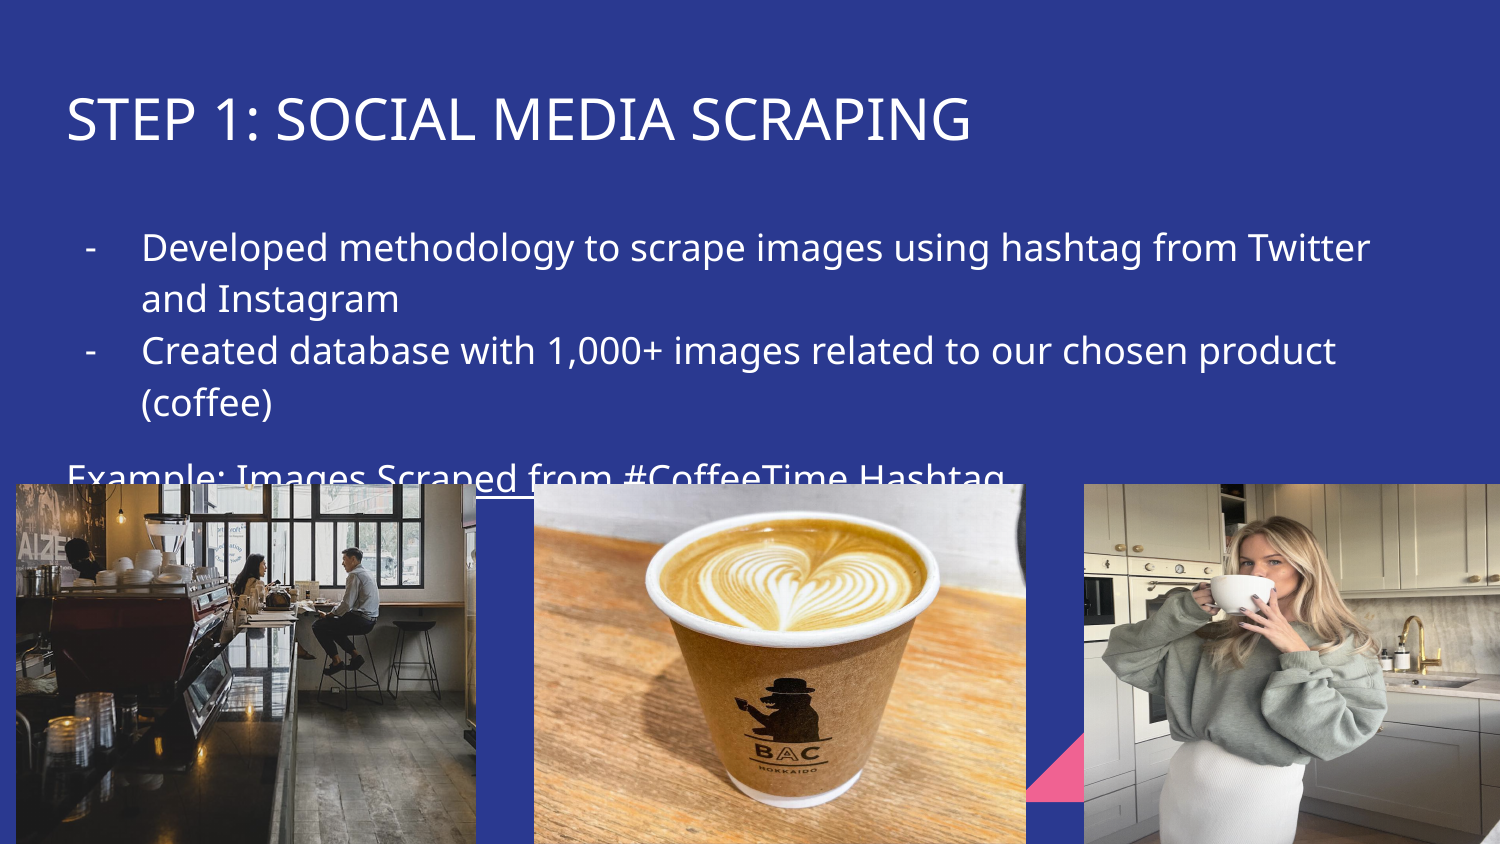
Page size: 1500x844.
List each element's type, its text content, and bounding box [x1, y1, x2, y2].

picture [16, 484, 477, 844]
title STEP 1: SOCIAL MEDIA SCRAPING [51, 67, 1449, 167]
picture [1083, 484, 1500, 844]
list Developed methodology to scrape images using hashtag from Twitter and Instagram Created database with 1,000+ images related to our chosen product (coffee) Example: Images Scraped from #CoffeeTime Hashtag [51, 201, 1449, 750]
picture [534, 484, 1026, 844]
